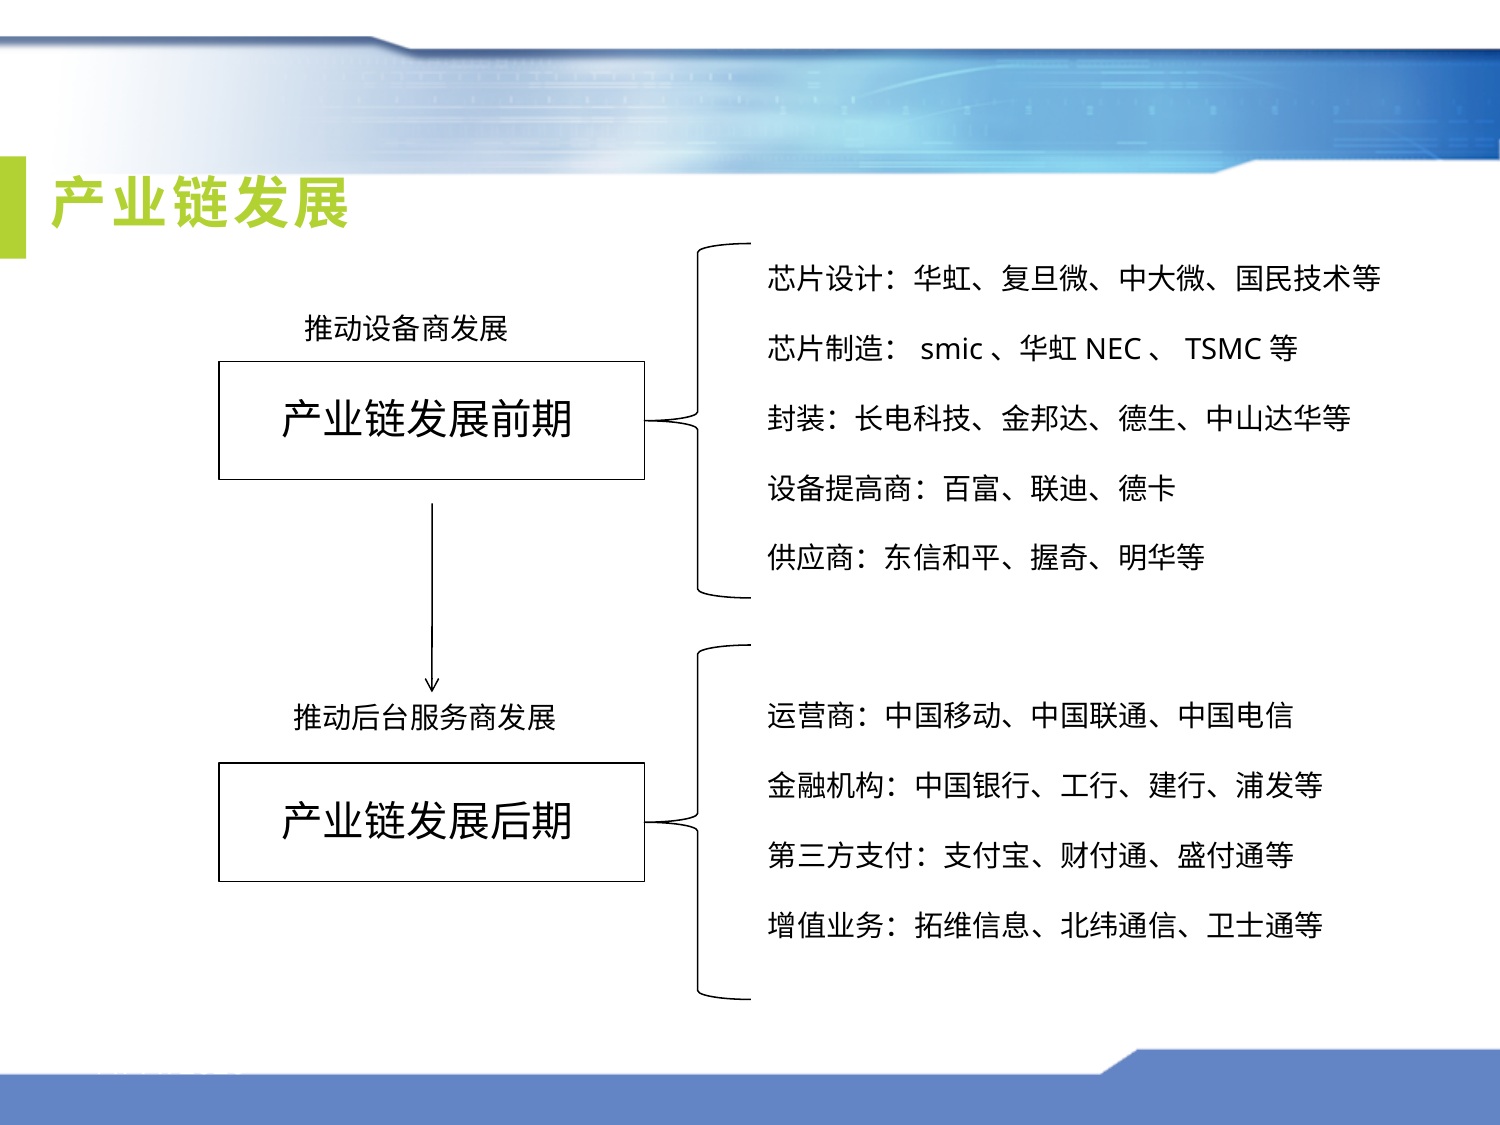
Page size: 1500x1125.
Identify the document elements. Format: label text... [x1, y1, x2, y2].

text_box [644, 243, 751, 598]
picture [0, 0, 1500, 1125]
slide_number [74, 1037, 426, 1116]
text_box 运营商：中国移动、中国联通、中国电信 金融机构：中国银行、工行、建行、浦发等 第三方支付：支付宝、财付通、盛付通等 增值业务：拓维信息、北纬通信、卫士通等 [753, 690, 1339, 1055]
text_box 推动设备商发展 [289, 302, 597, 353]
text_box 推动后台服务商发展 [278, 692, 586, 743]
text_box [0, 156, 530, 259]
text_box 芯片设计：华虹、复旦微、中大微、国民技术等 芯片制造：smic、华虹NEC、TSMC等 封装：长电科技、金邦达、德生、中山达华等 设备提高商：百富、联迪、德卡 供应商：东信和平、握奇、明华等 [752, 252, 1397, 618]
text_box [219, 763, 645, 882]
text_box [219, 361, 645, 480]
text_box 产业链发展前期 [266, 385, 598, 451]
text_box 产业链发展后期 [266, 787, 598, 852]
text_box [644, 645, 751, 1000]
